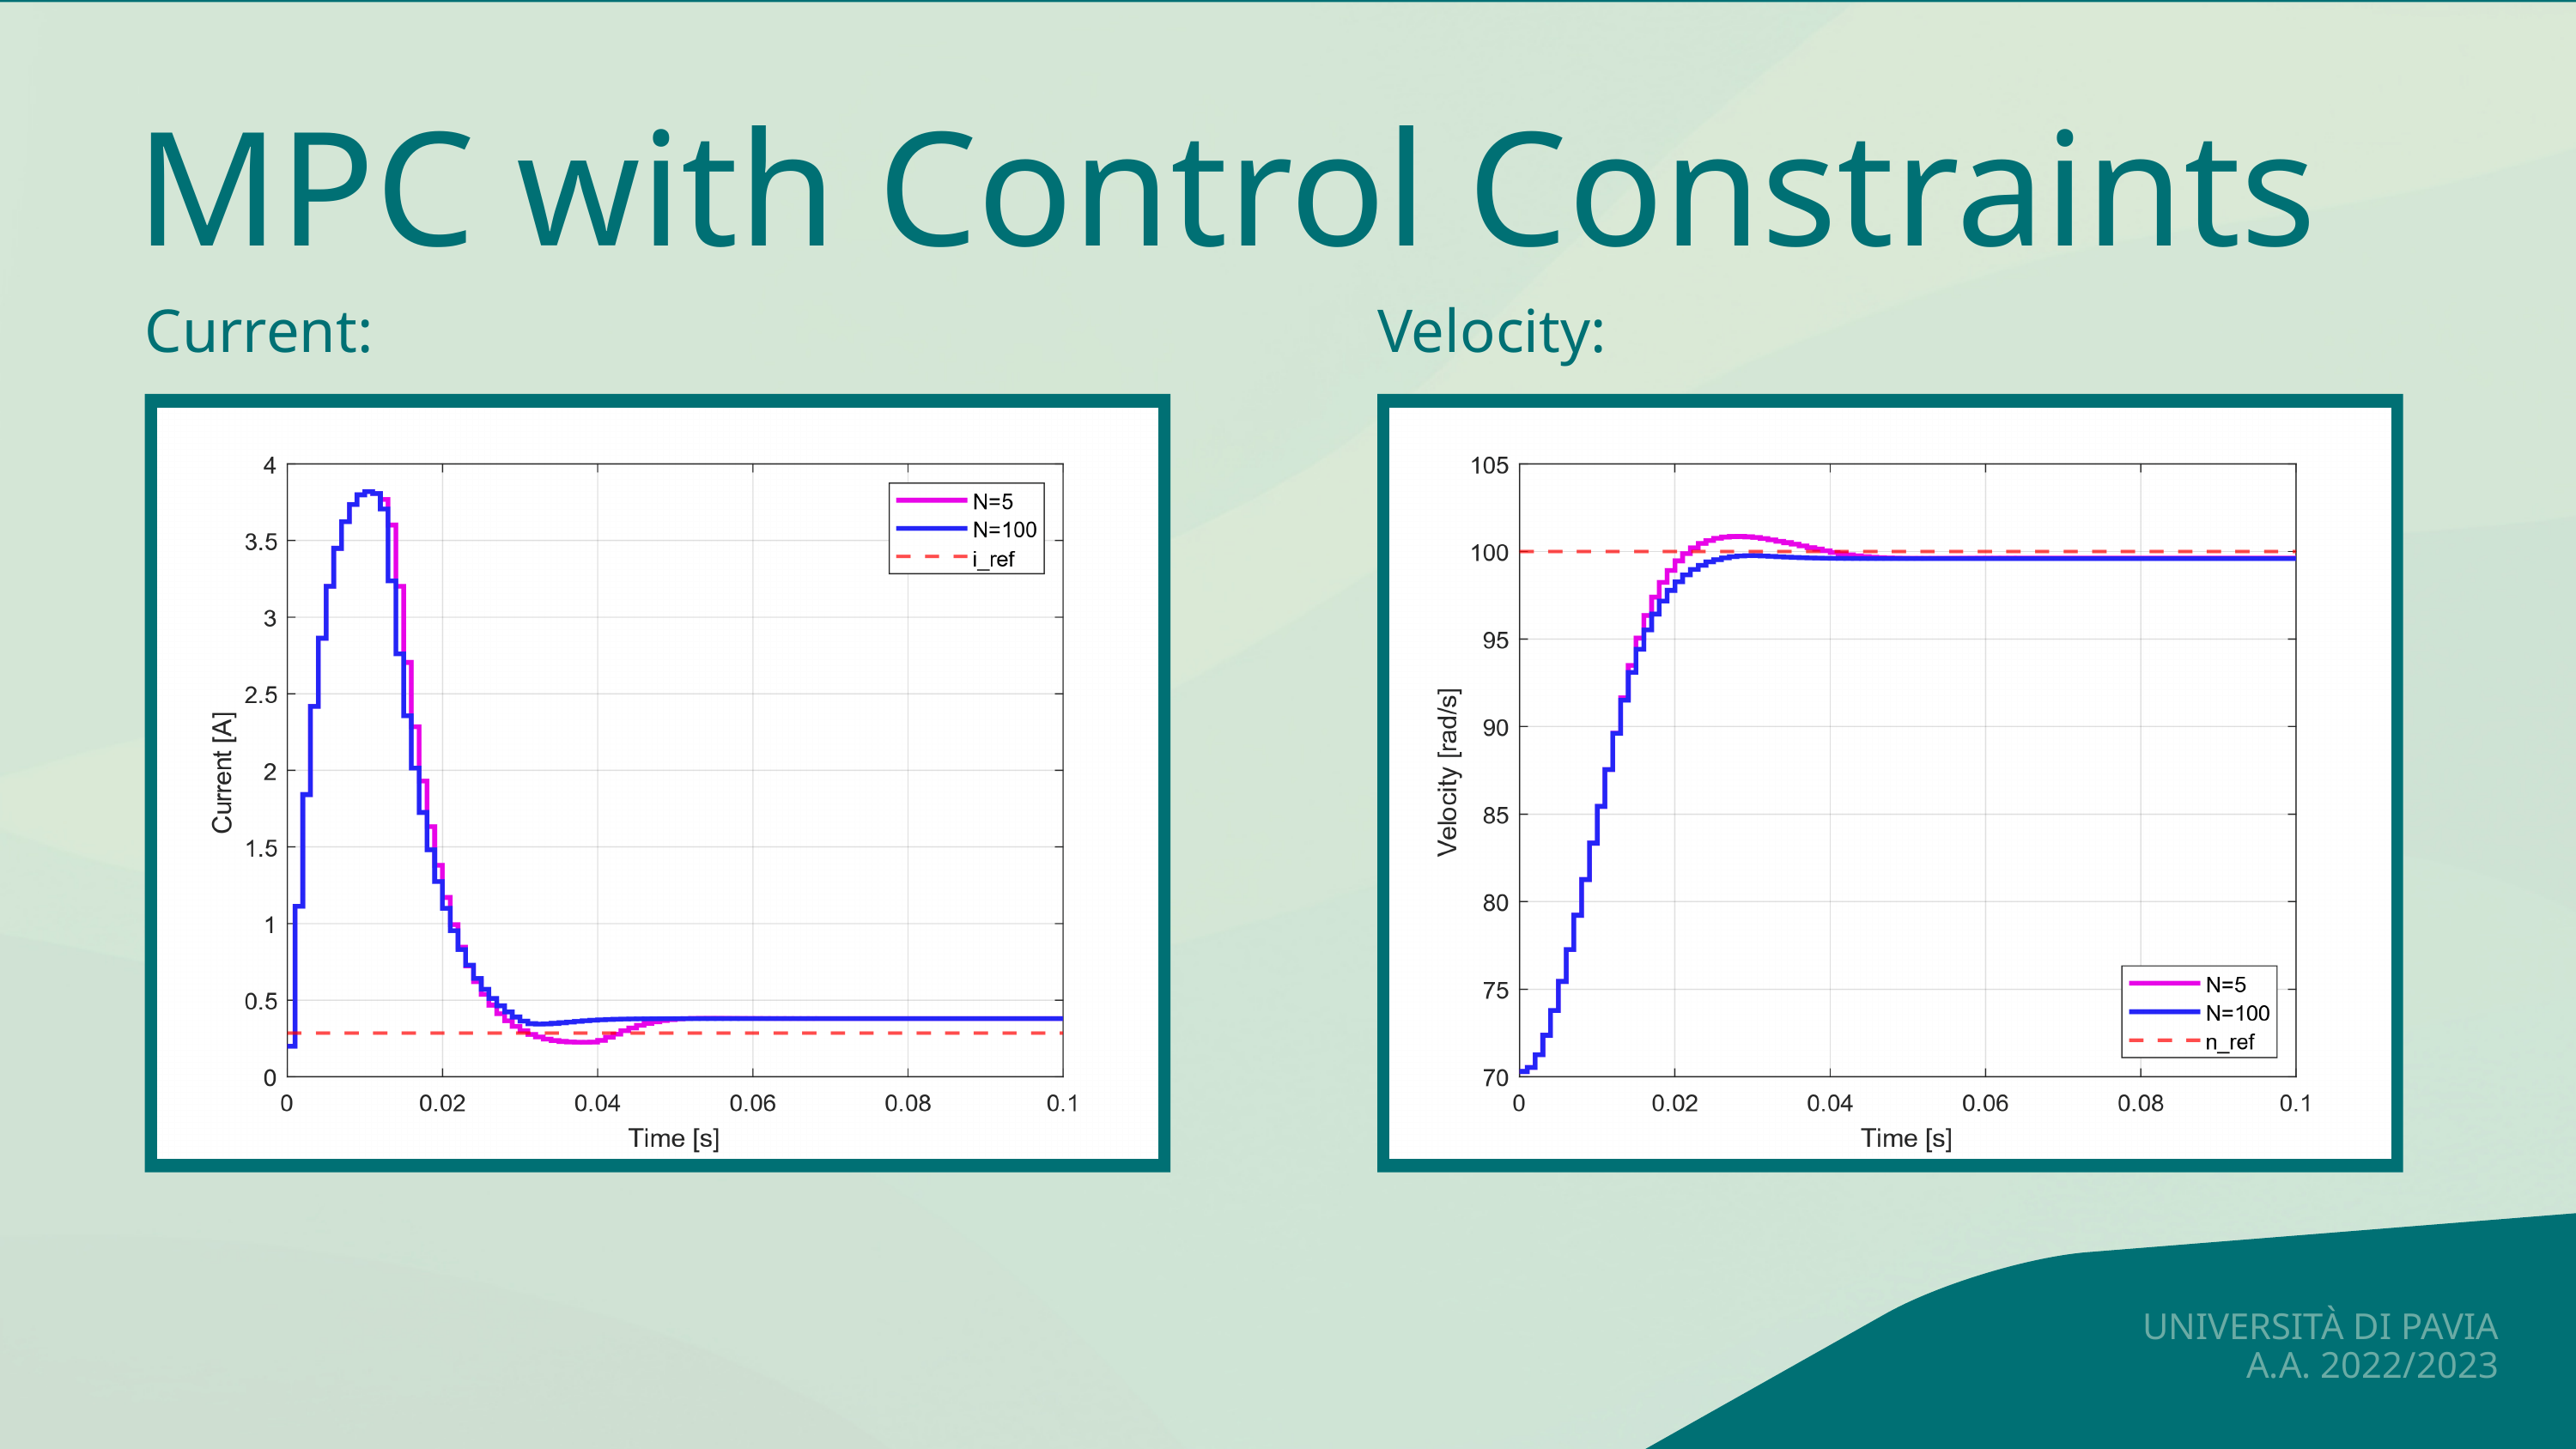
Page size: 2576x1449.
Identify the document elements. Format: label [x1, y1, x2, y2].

text_box [136, 109, 2351, 450]
text_box [1132, 1253, 2576, 1449]
picture [0, 0, 2576, 1449]
